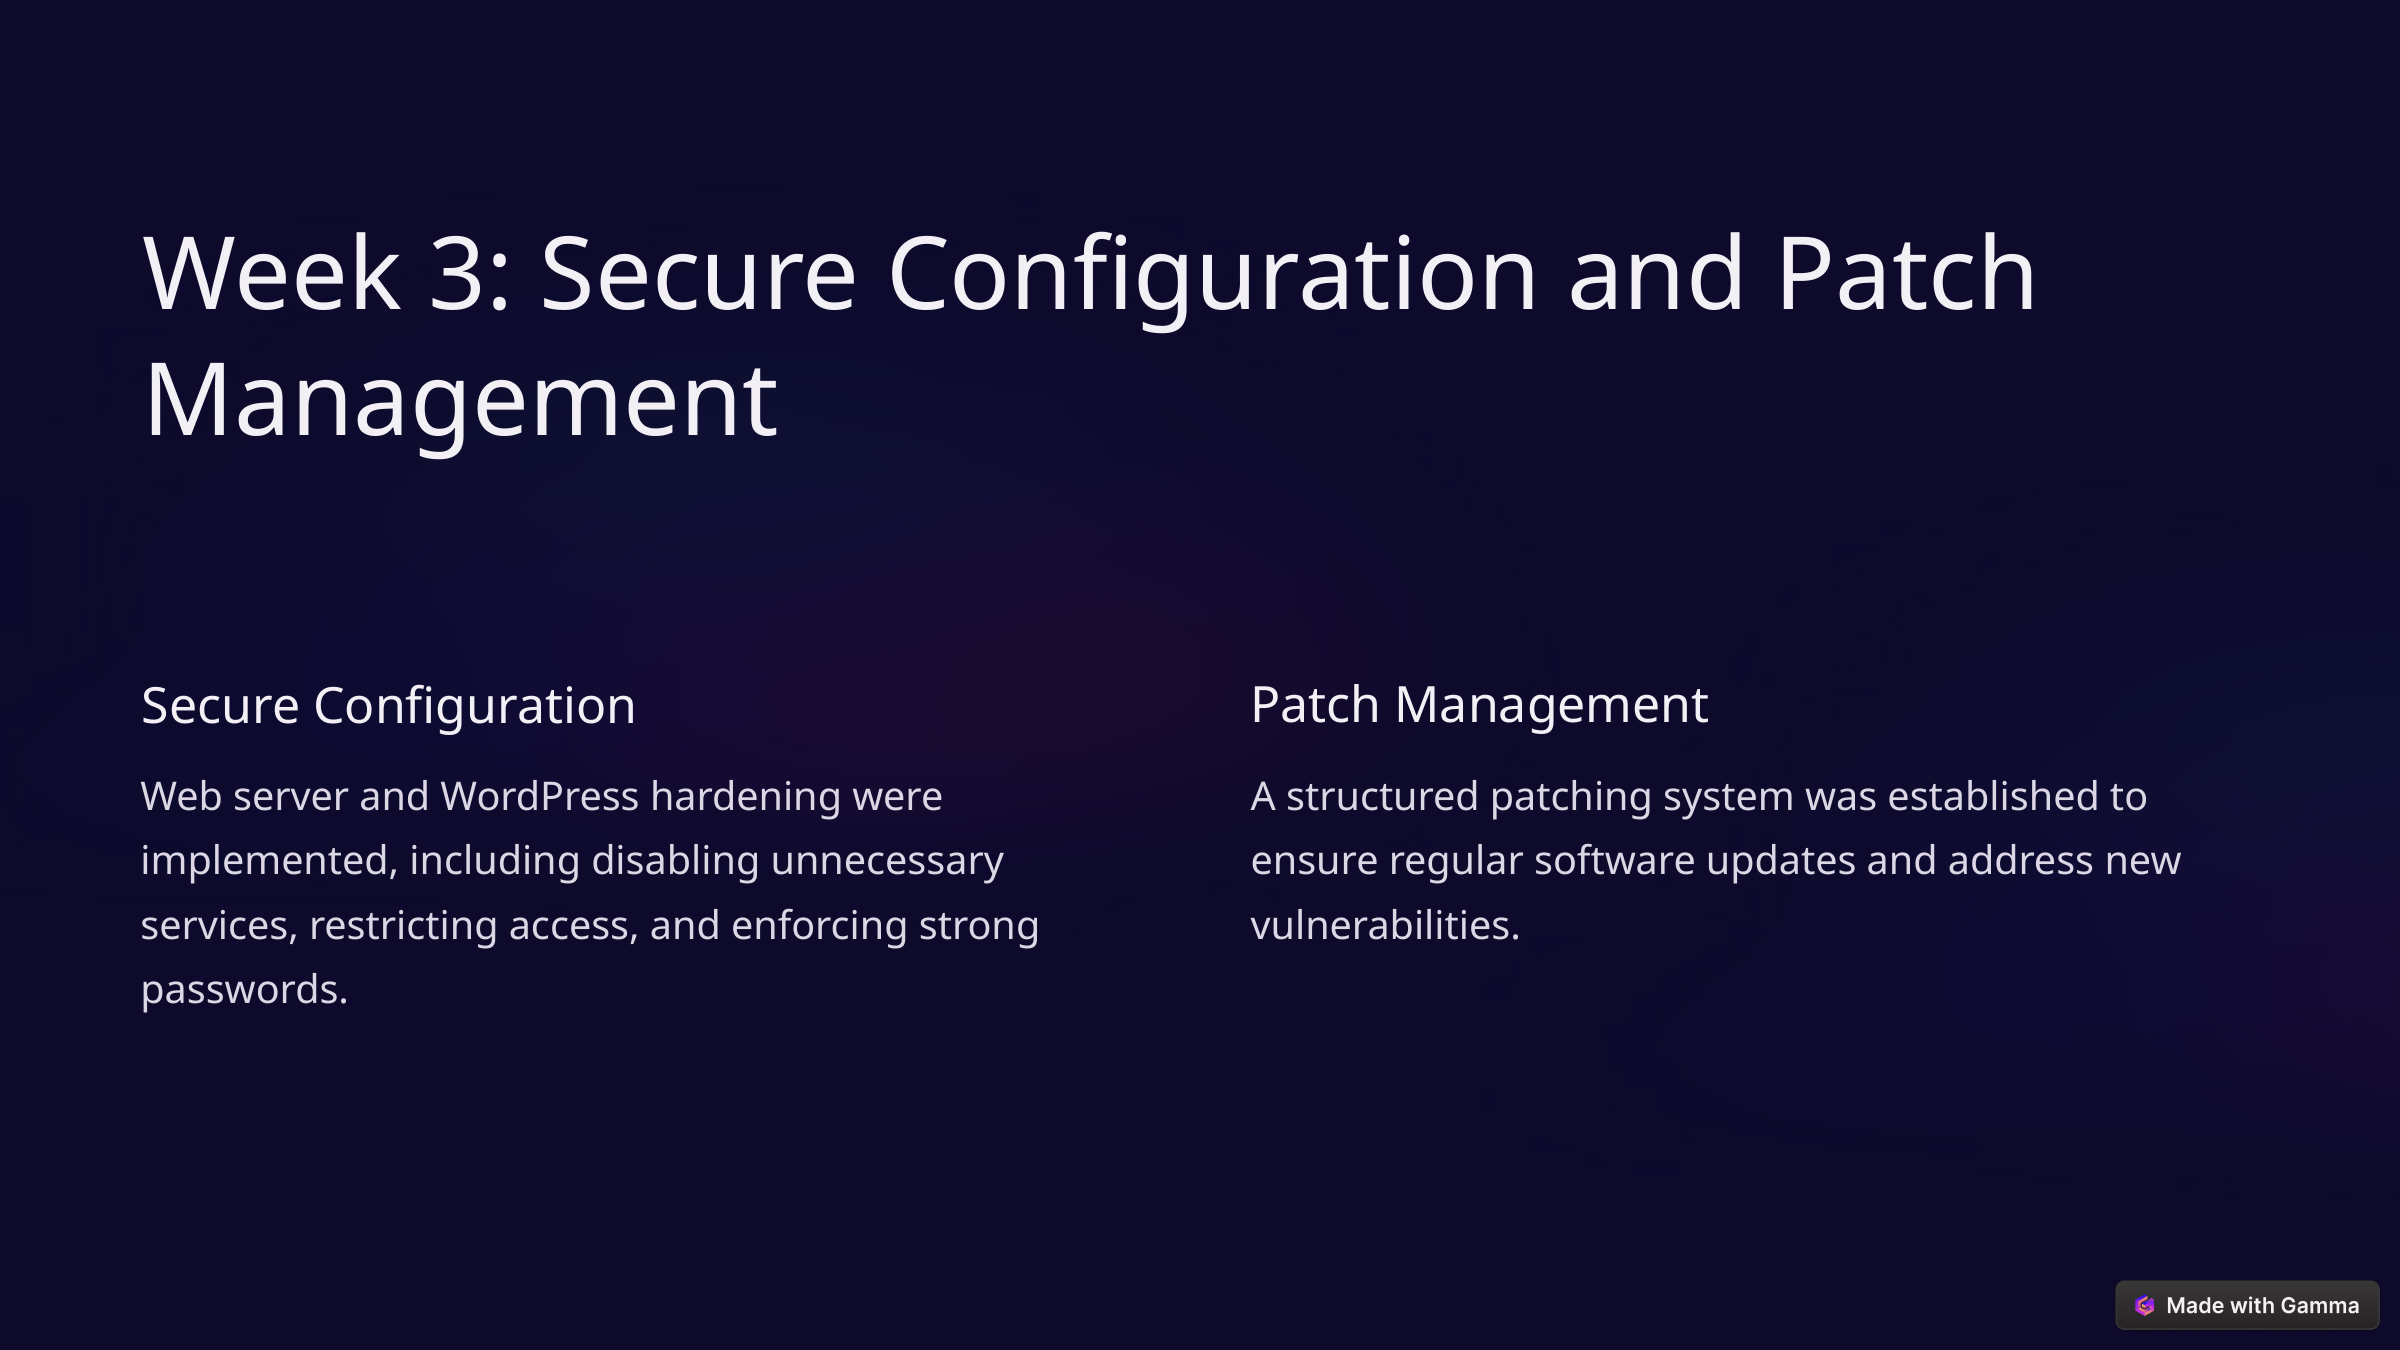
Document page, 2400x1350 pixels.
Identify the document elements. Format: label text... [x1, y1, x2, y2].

text_box Web server and WordPress hardening were implemented, including disabling unnecessary services, restricting access, and enforcing strong passwords. [140, 753, 1150, 948]
text_box A structured patching system was established to ensure regular software updates and address new vulnerabilities. [1250, 753, 2260, 948]
picture [2106, 1271, 2389, 1339]
text_box Week 3: Secure Configuration and Patch Management [142, 203, 2260, 457]
text_box Patch Management [1250, 670, 1758, 734]
text_box Secure Configuration [141, 670, 678, 735]
